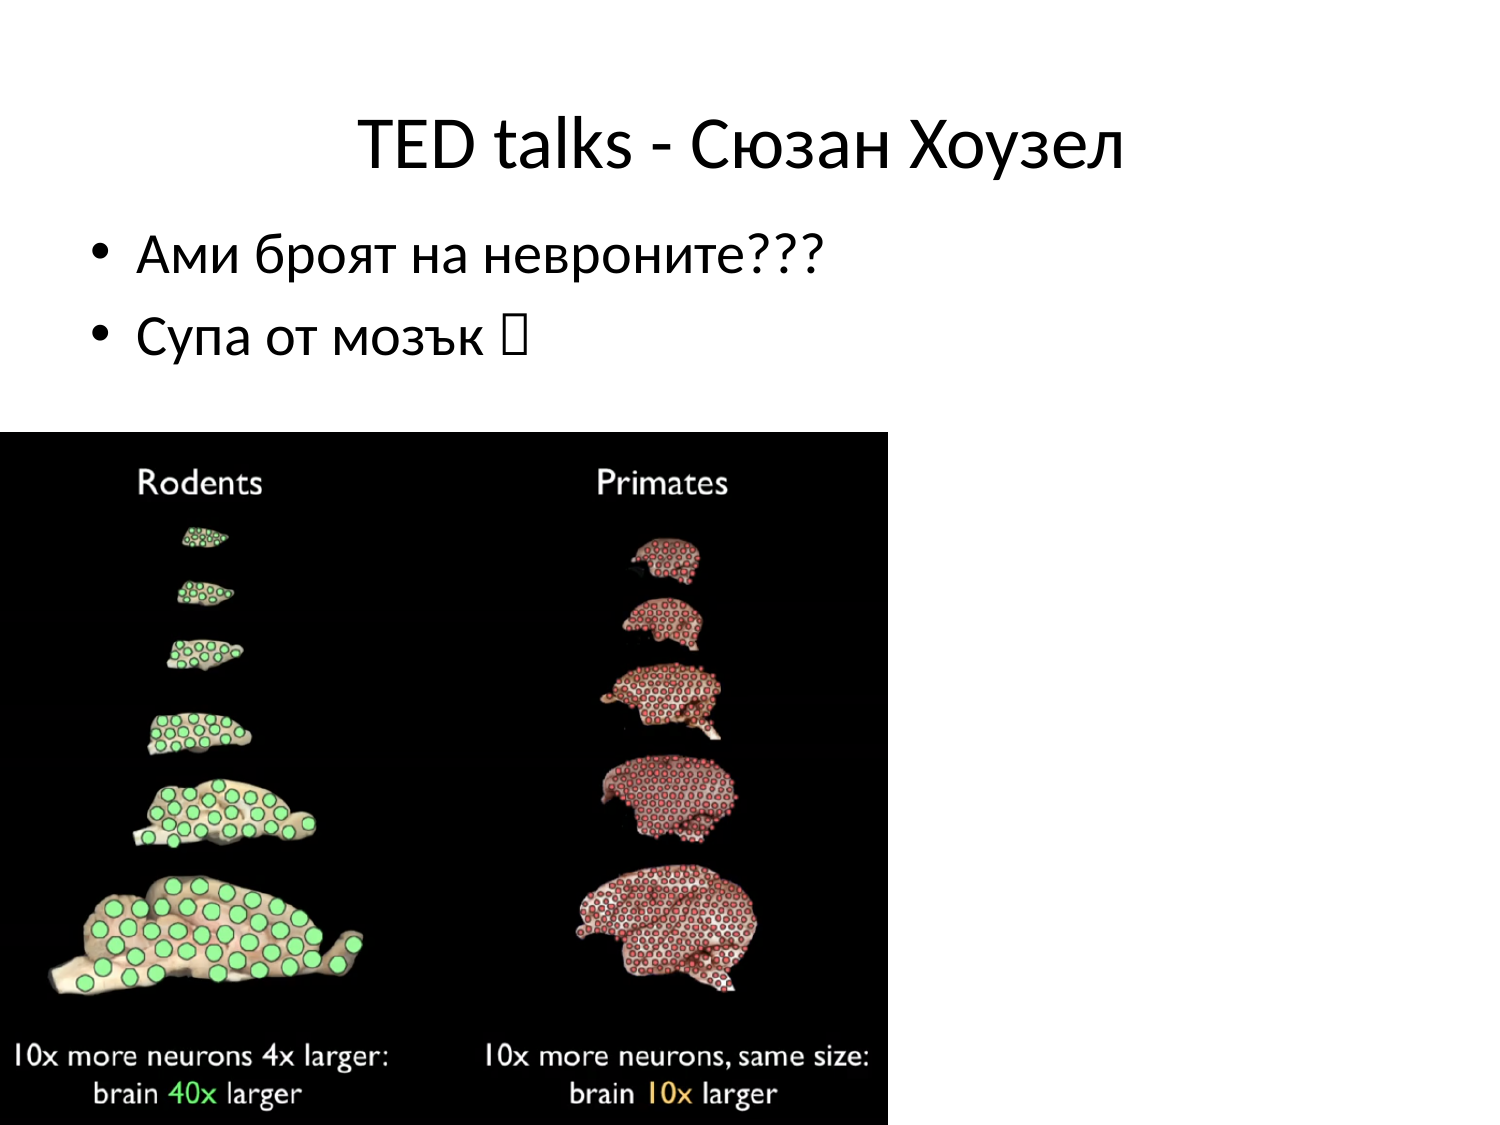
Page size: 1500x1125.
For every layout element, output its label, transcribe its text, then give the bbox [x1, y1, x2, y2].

title TED talks - Сюзан Хоузел [75, 45, 1425, 233]
list Ами броят на невроните??? Супа от мозък  [0, 208, 1350, 951]
picture [0, 432, 888, 1125]
